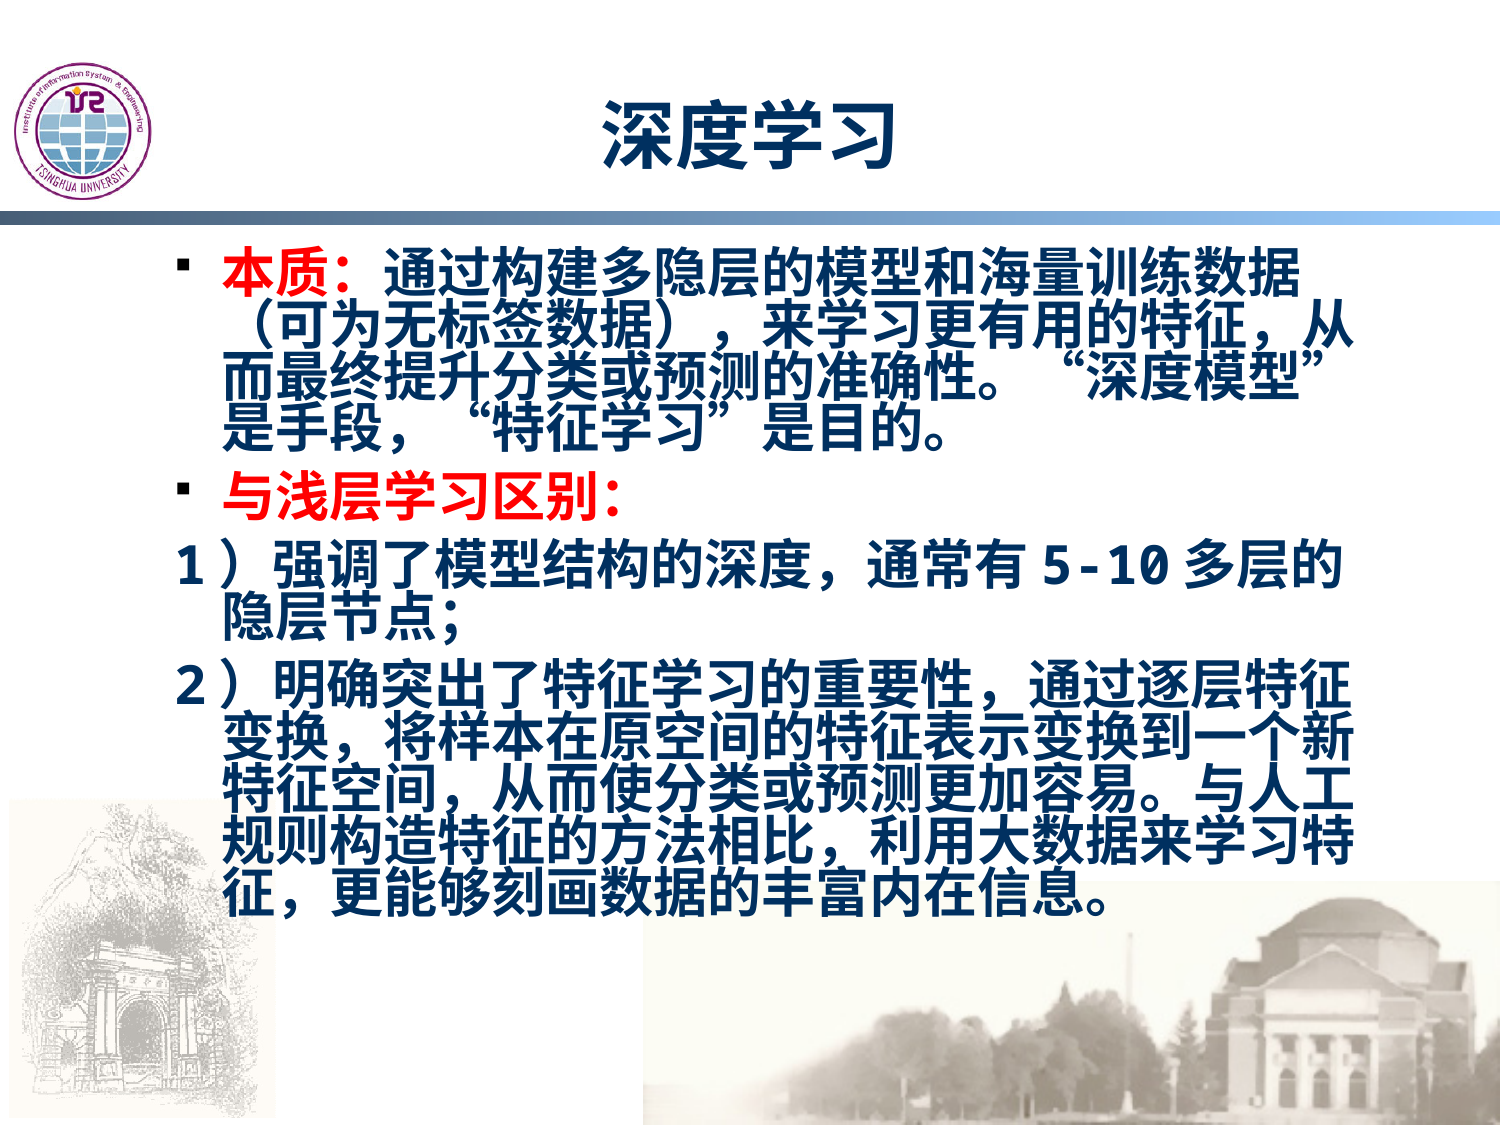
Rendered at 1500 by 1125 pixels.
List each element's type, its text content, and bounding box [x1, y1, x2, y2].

picture [0, 54, 160, 204]
list 本质：通过构建多隐层的模型和海量训练数据（可为无标签数据），来学习更有用的特征，从而最终提升分类或预测的准确性。“深度模型”是手段，“特征学习”是目的。 与浅层学习区别： 1）强调了模型结构的深度，通常有5-10多层的隐层节点； 2）明确突出了特征学习的重要性，通过逐层特征变换，将样本在原空间的特征表示变换到一个新特征空间，从而使分类或预测更加容易。与人工规则构造特征的方法相比，利用大数据来学习特征，更能够刻画数据的丰富内在信息。 [158, 242, 1401, 944]
picture [9, 798, 276, 1118]
picture [643, 881, 1500, 1125]
title 深度学习 [74, 0, 1426, 188]
